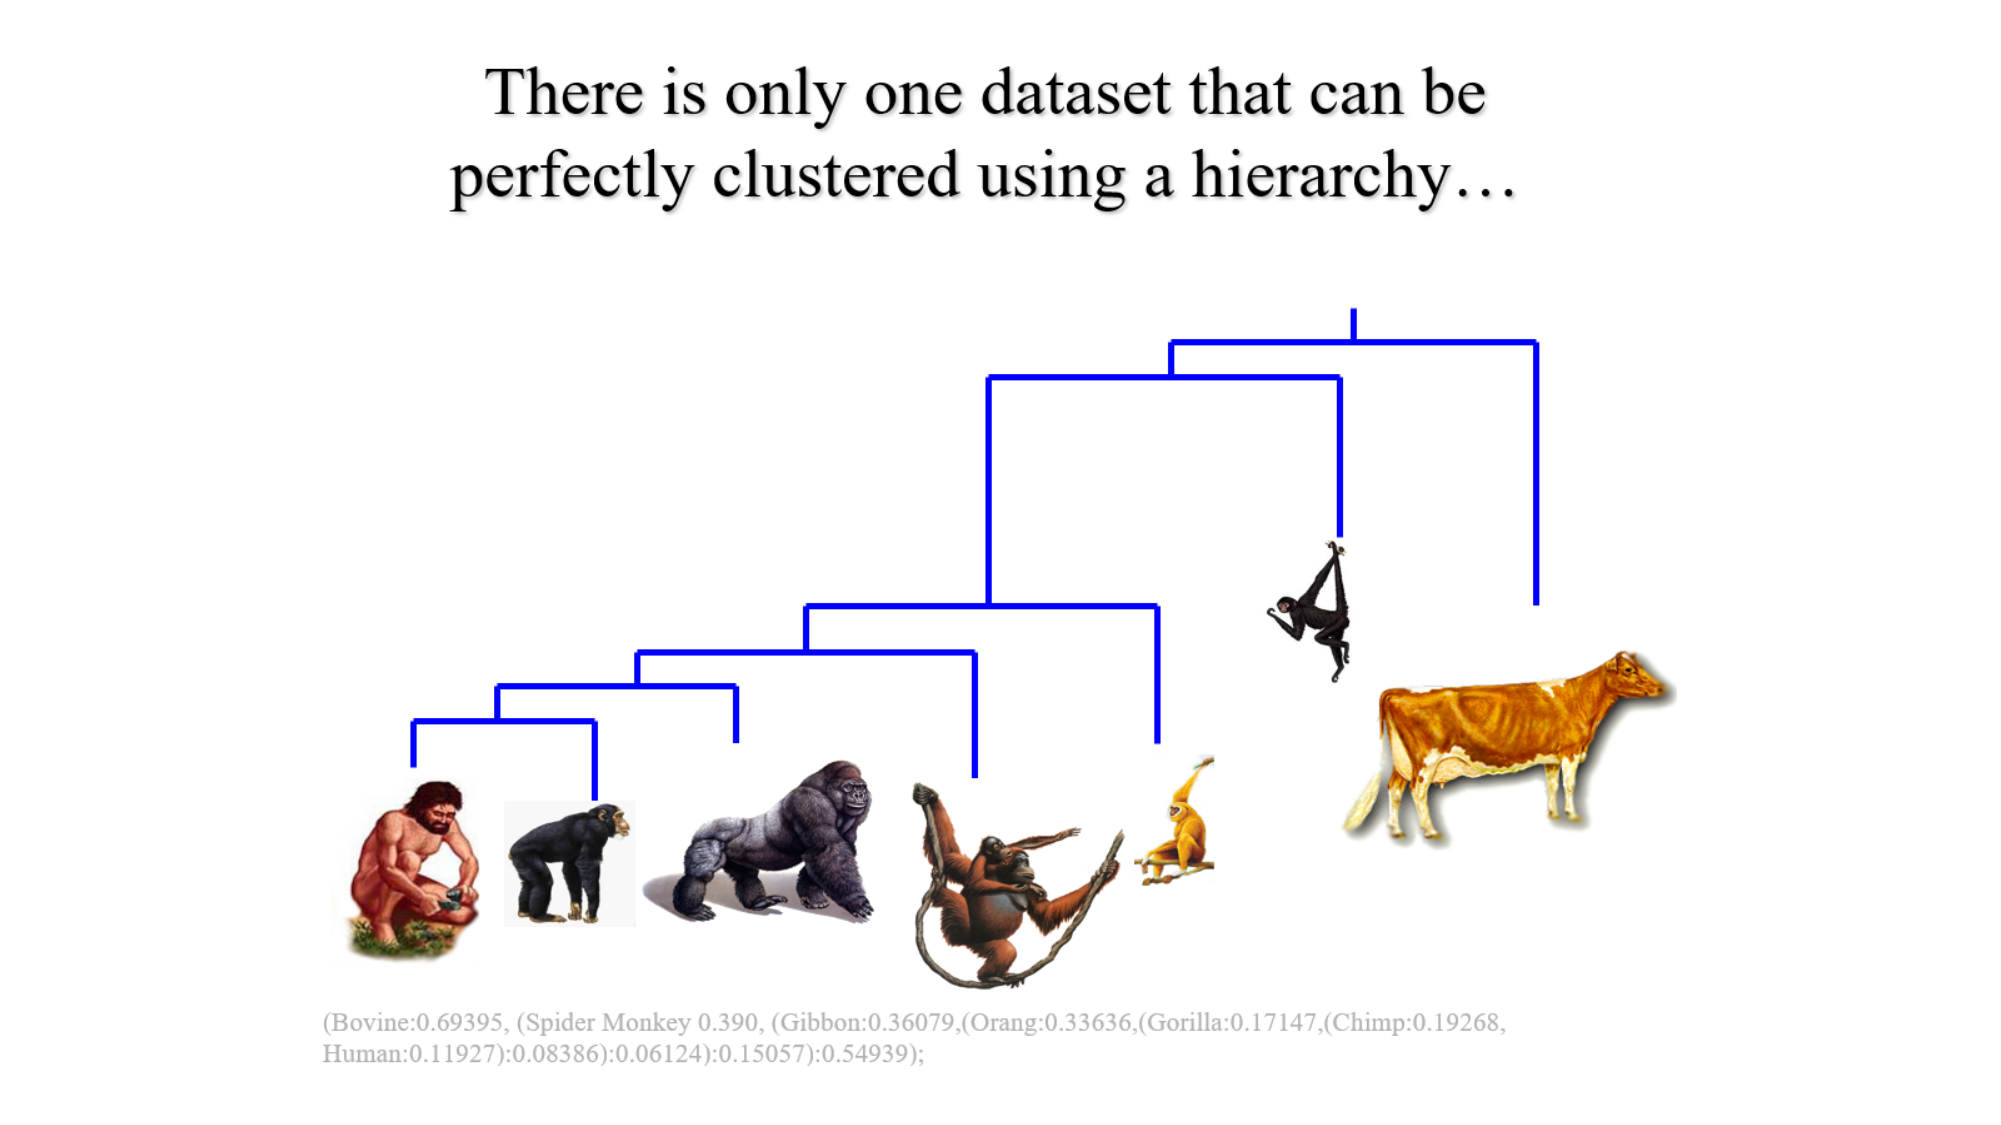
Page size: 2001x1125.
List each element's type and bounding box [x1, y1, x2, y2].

picture [323, 59, 1677, 1066]
